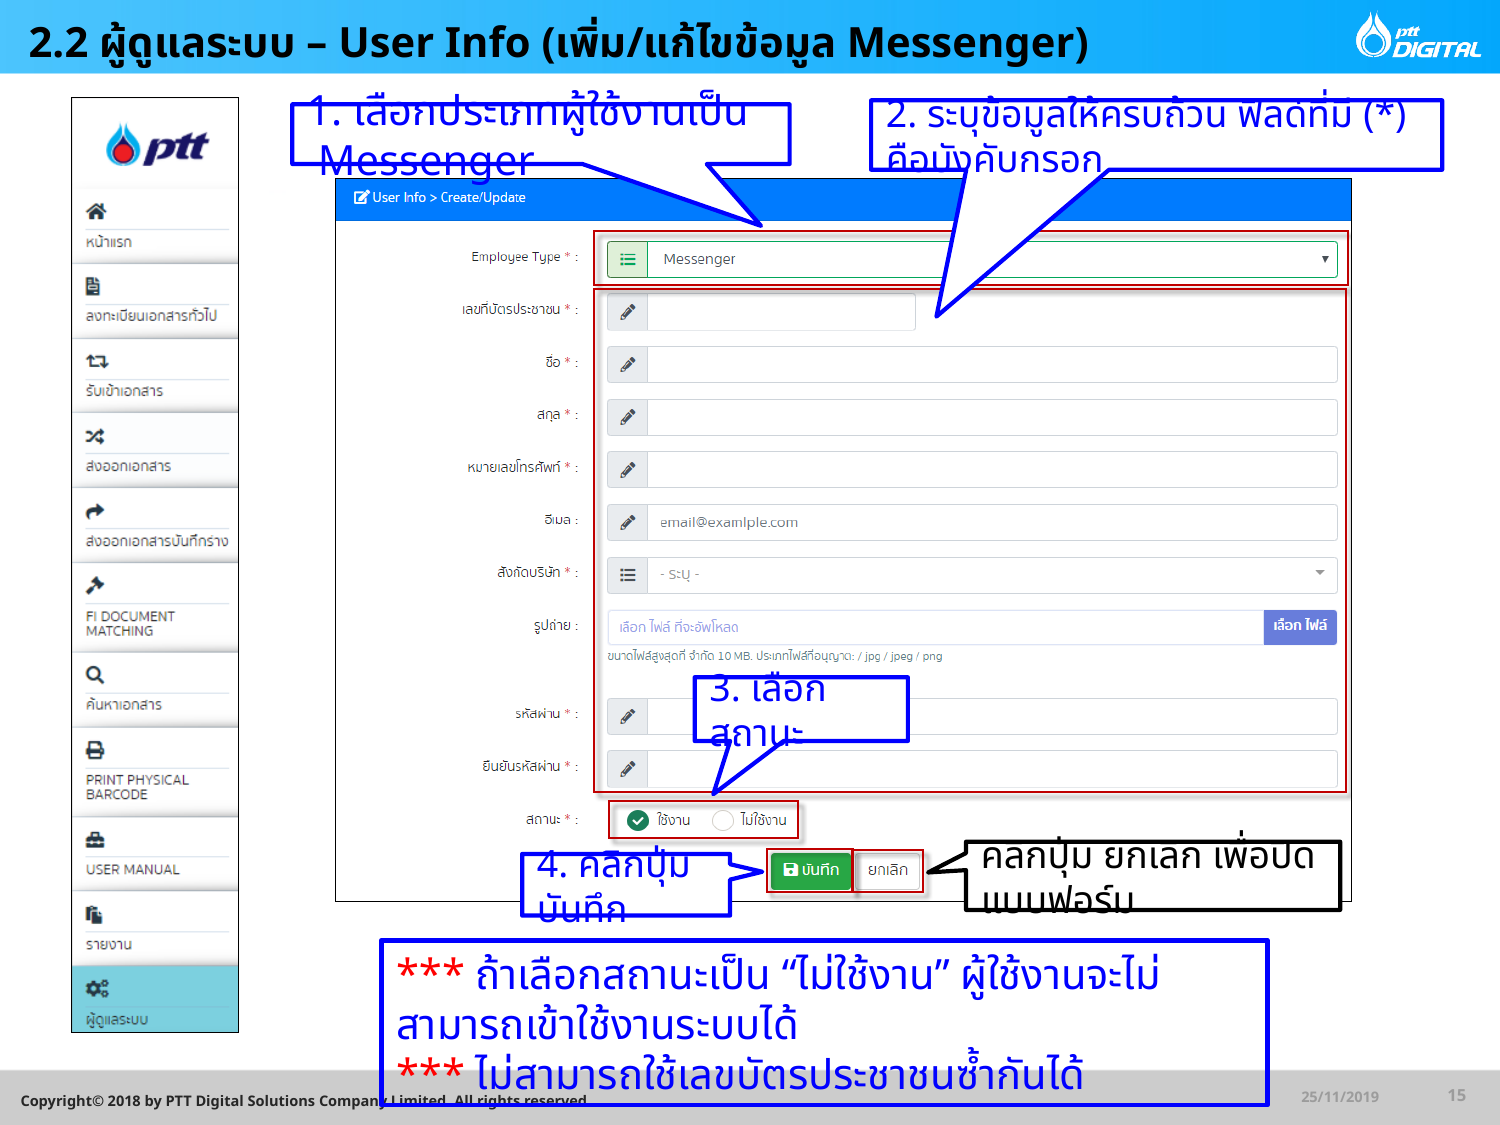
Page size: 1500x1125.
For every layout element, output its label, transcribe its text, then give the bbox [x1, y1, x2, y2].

text_box 2.2 ผู้ดูแลระบบ – User Info (เพิ่ม/แก้ไขข้อมูล Messenger) [13, 0, 1482, 74]
picture [0, 0, 1500, 1125]
text_box 4. คลิกปุ่ม บันทึก [520, 910, 733, 918]
slide_number 15 [1411, 1075, 1482, 1118]
text_box 1. เลือกประเภทผู้ใช้งานเป็น Messenger [290, 102, 792, 176]
text_box 2. ระบุข้อมูลให้ครบถ้วน ฟิลด์ที่มี (*) คือบังคับกรอก [869, 98, 1445, 176]
footer [1092, 1075, 1278, 1118]
text_box *** ถ้าเลือกสถานะเป็น “ไม่ใช้งาน” ผู้ใช้งานจะไม่สามารถเข้าใช้งานระบบได้ *** ไม่สามารถใช้เลขบัตรประชาชนซ้ำกันได้ [381, 940, 1268, 1105]
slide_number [1278, 1075, 1403, 1118]
